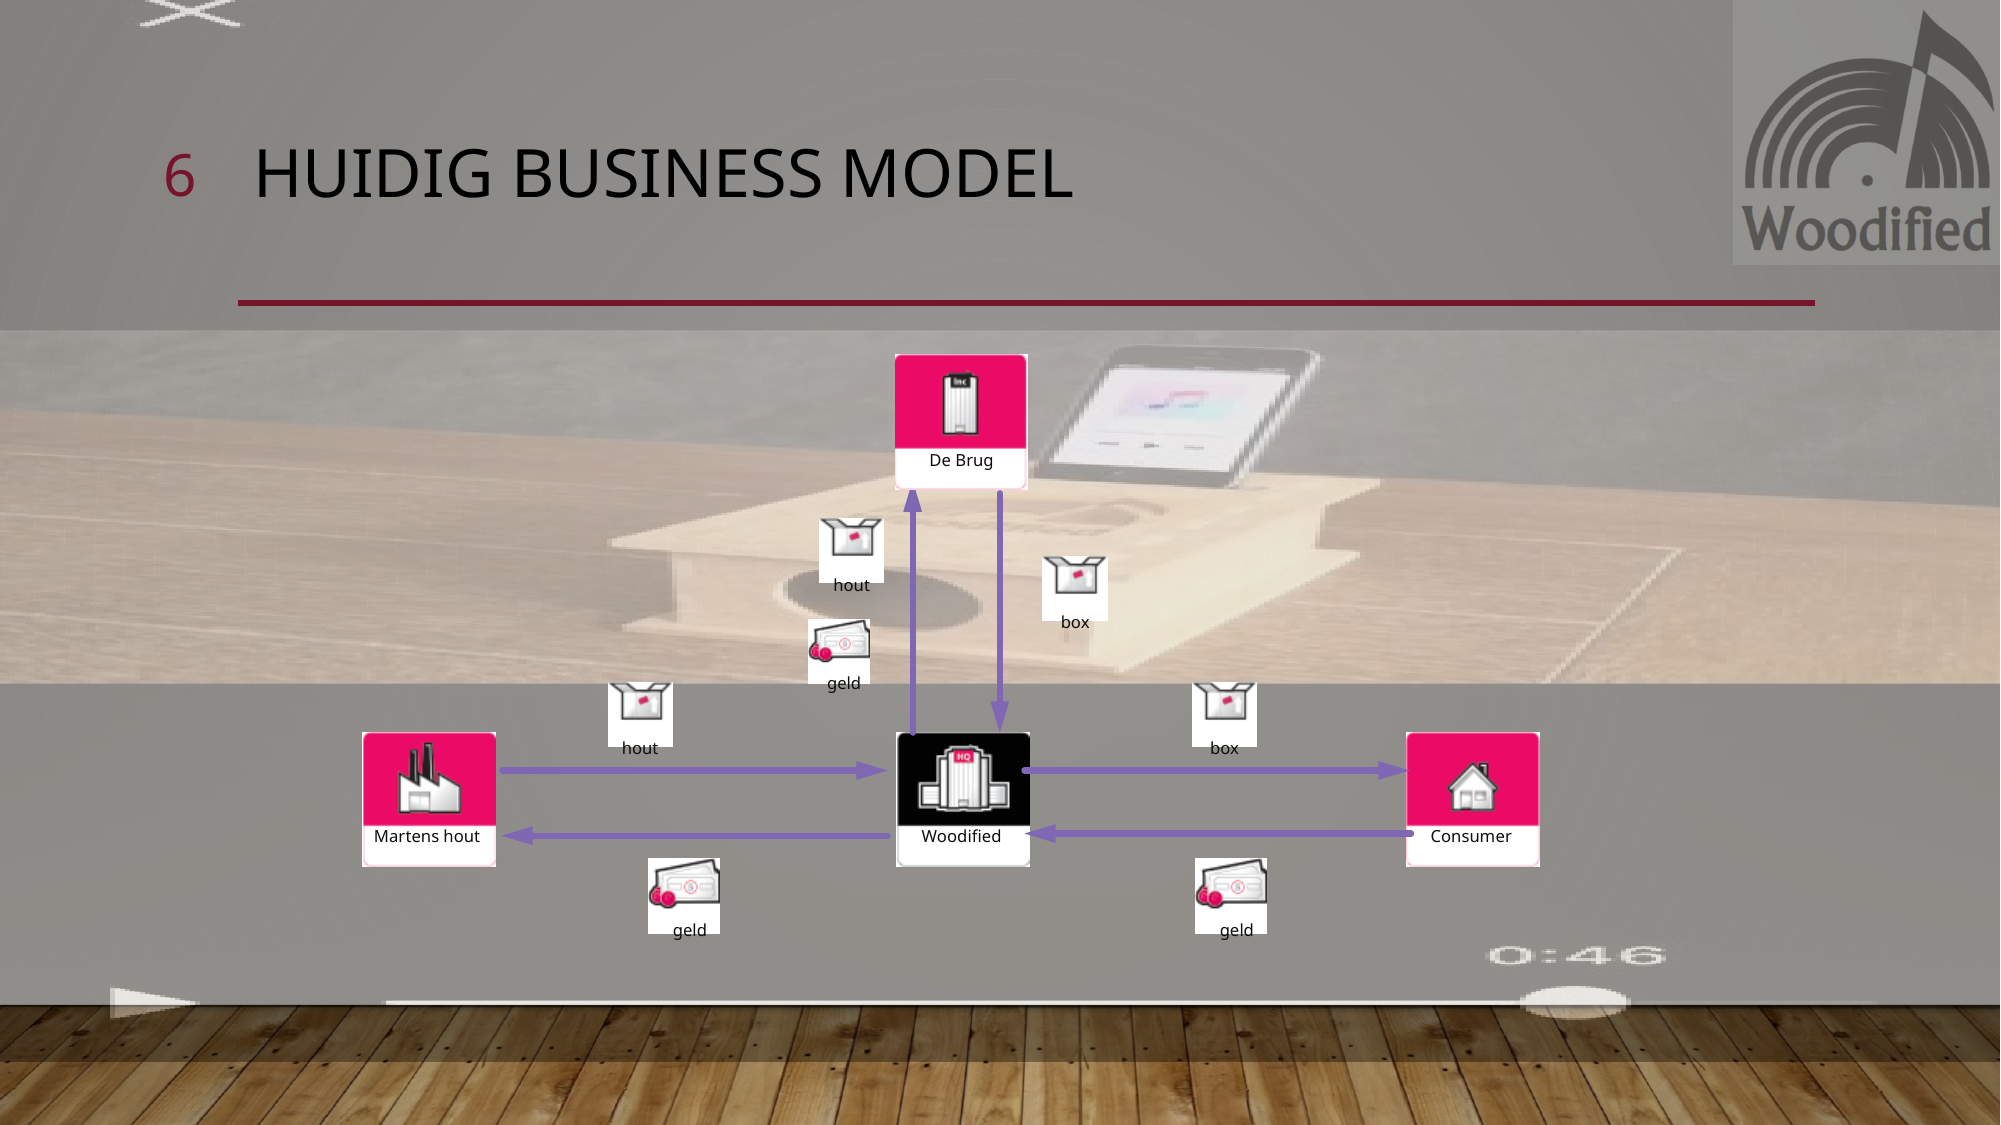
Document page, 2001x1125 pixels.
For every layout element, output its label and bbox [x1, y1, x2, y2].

picture [0, 0, 2000, 1125]
text_box [353, 354, 1546, 948]
